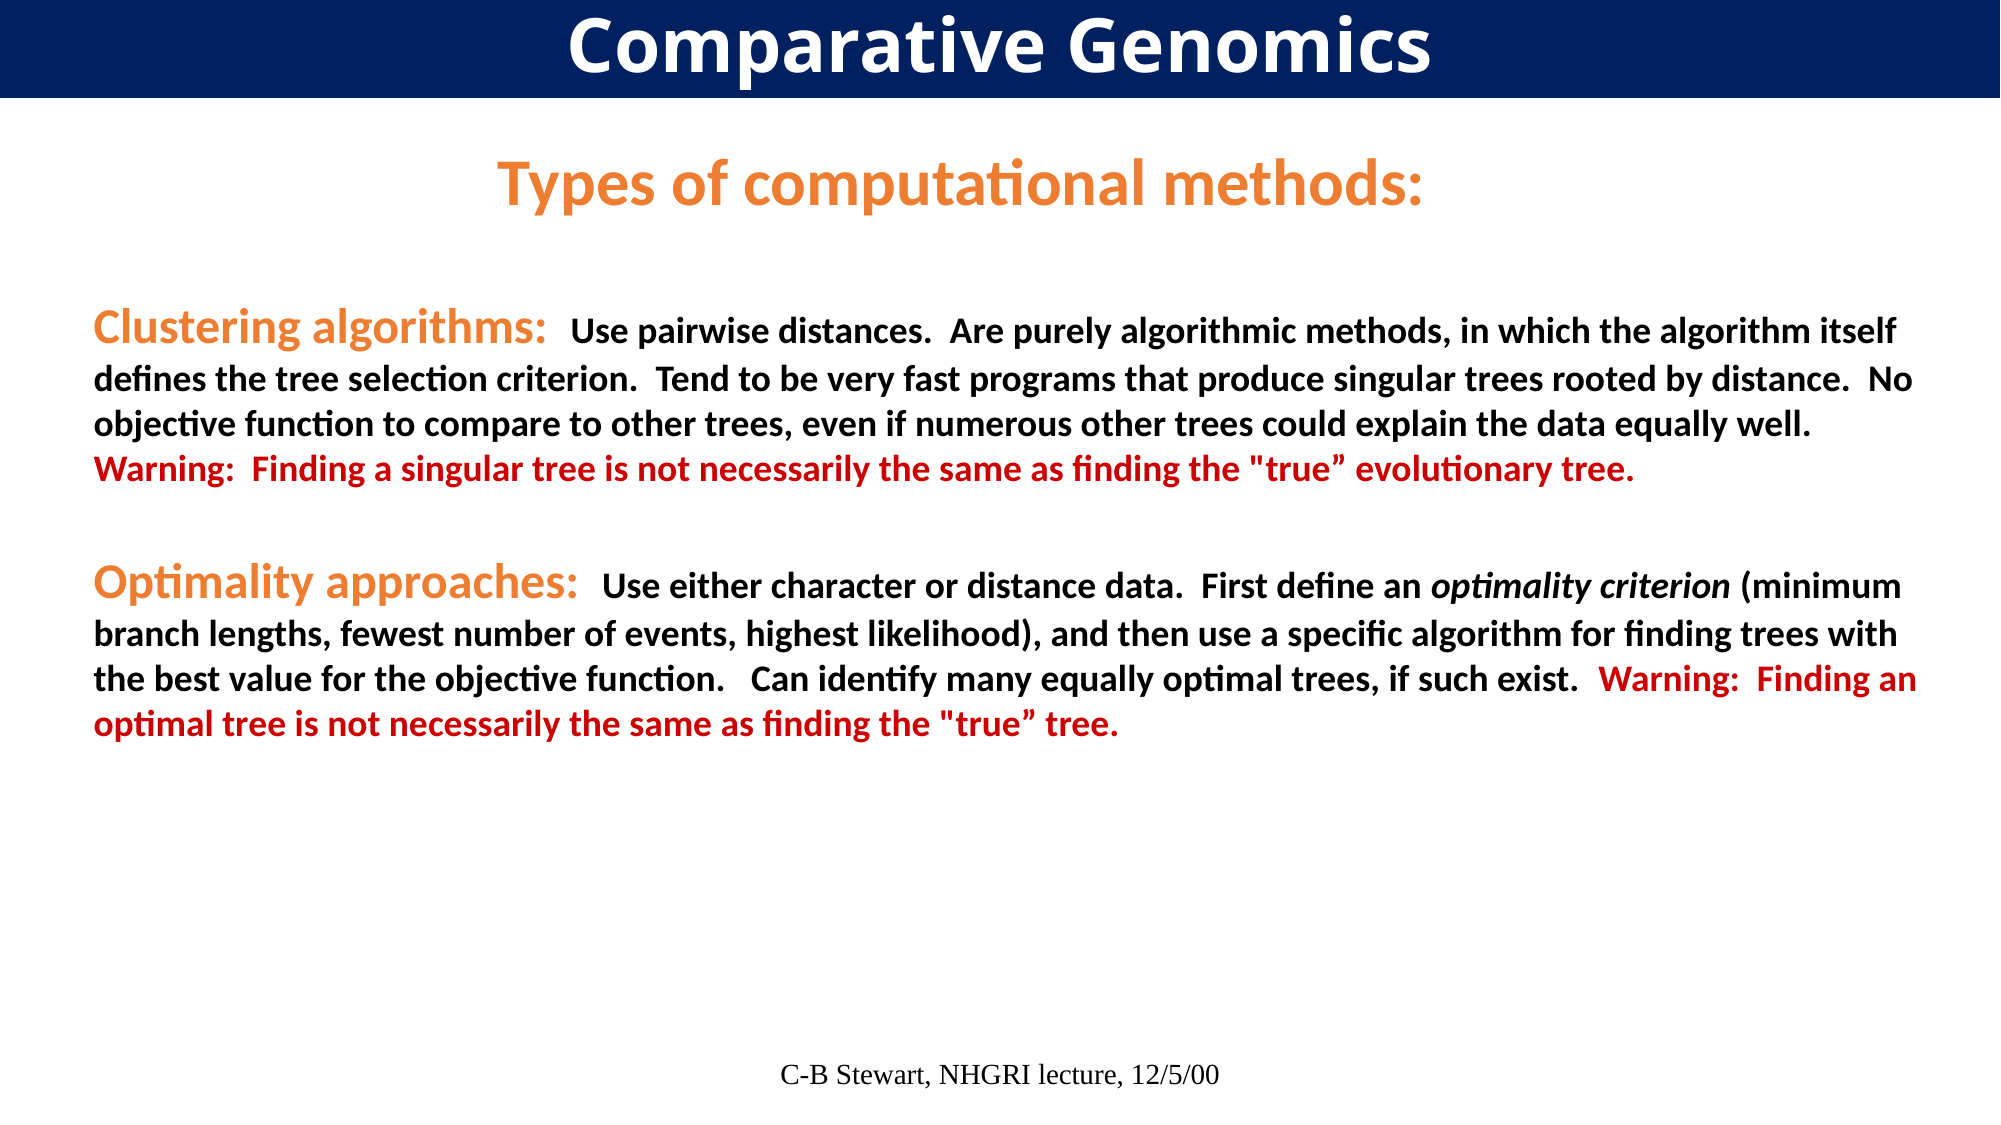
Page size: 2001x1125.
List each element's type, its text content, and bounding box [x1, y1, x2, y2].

footer C-B Stewart, NHGRI lecture, 12/5/00 [662, 1042, 1338, 1103]
text_box Comparative Genomics [0, 0, 2000, 96]
text_box Types of computational methods: Clustering algorithms: Use pairwise distances. Are purely algorithmic methods, in which the algorithm itself defines the tree selection criterion. Tend to be very fast programs that produce singular trees rooted by distance. No objective function to compare to other trees, even if numerous other trees could explain the data equally well. Warning: Finding a singular tree is not necessarily the same as finding the "true” evolutionary tree. Optimality approaches: Use either character or distance data. First define an optimality criterion (minimum branch lengths, fewest number of events, highest likelihood), and then use a specific algorithm for finding trees with the best value for the objective function. Can identify many equally optimal trees, if such exist. Warning: Finding an optimal tree is not necessarily the same as finding the "true” tree. [78, 131, 1950, 926]
